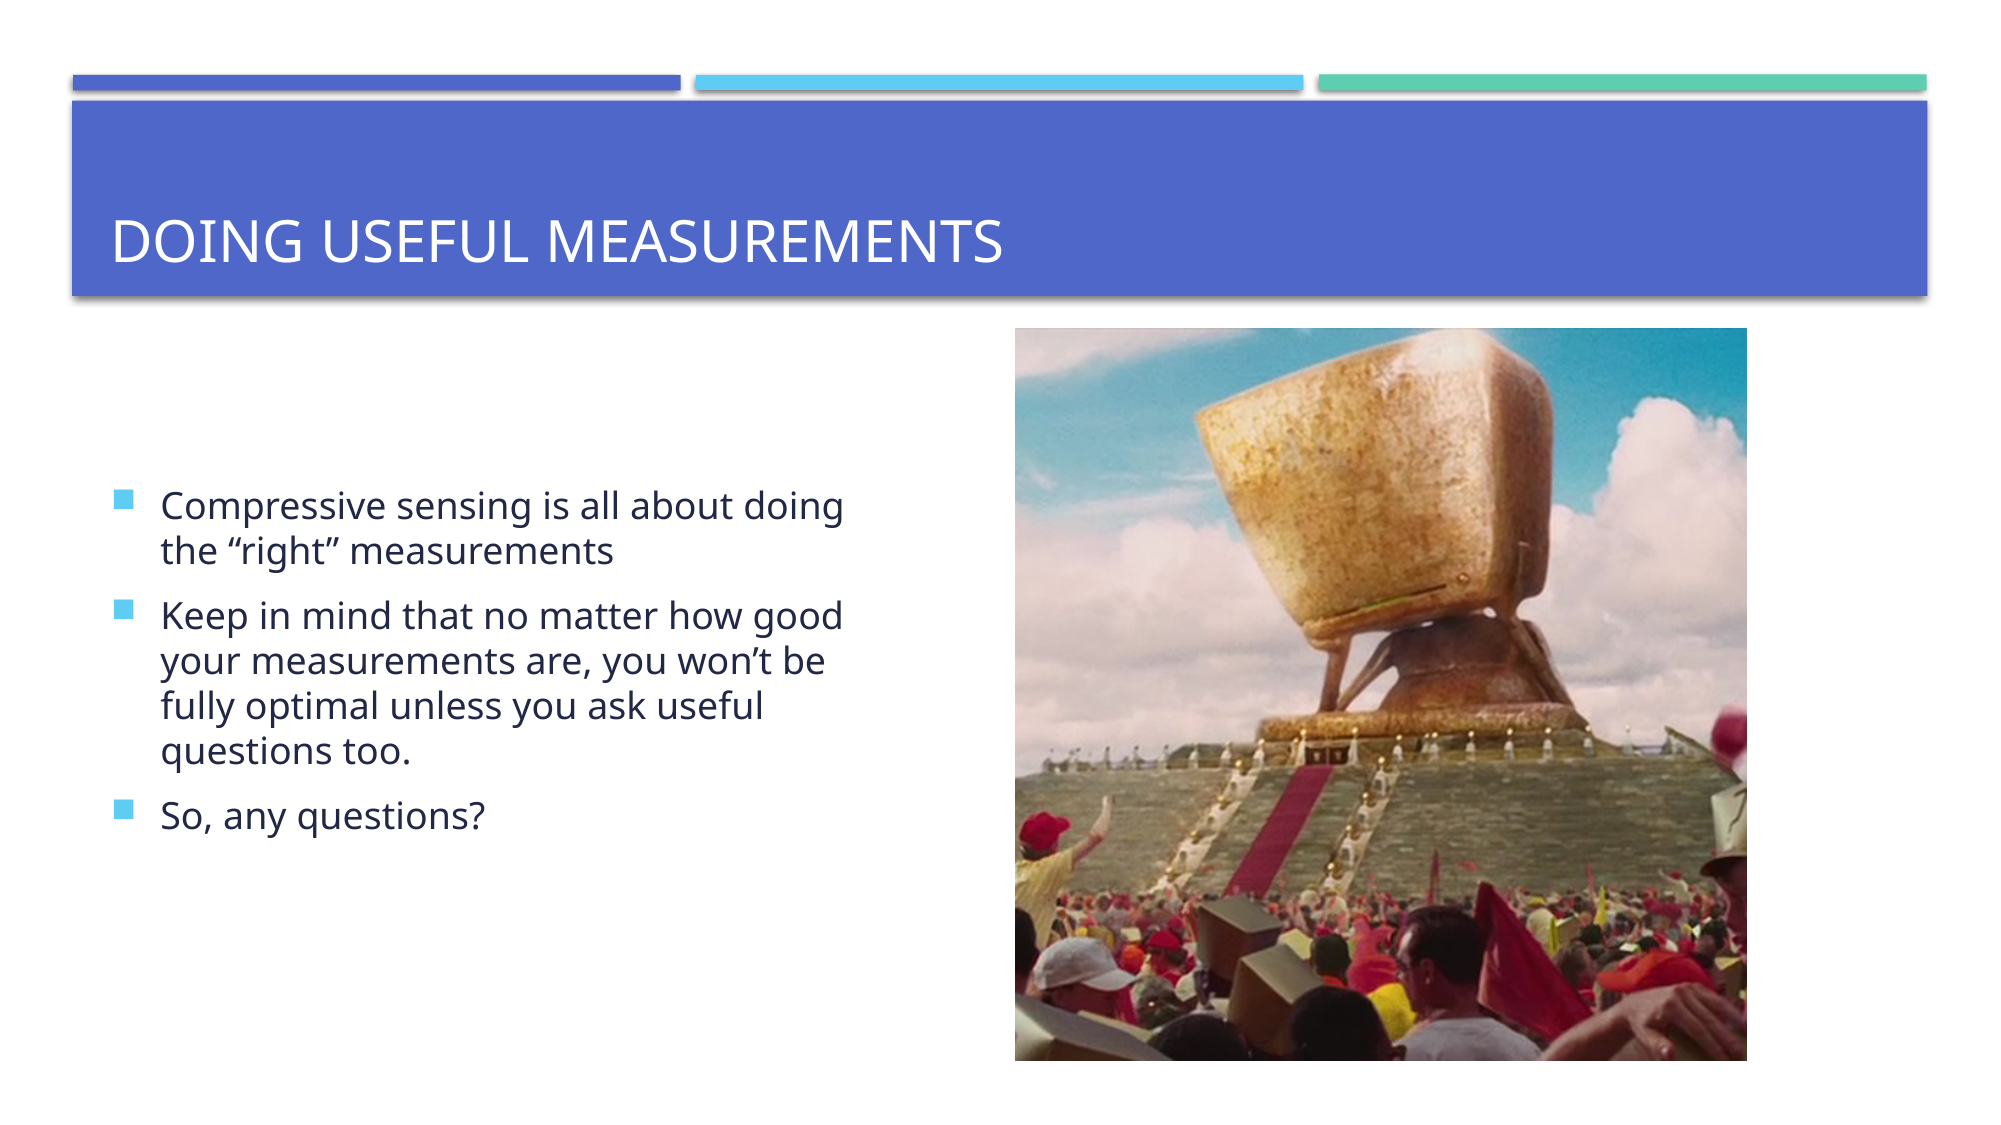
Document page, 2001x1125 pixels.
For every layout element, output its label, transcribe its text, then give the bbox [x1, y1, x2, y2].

title Doing useful measurements [95, 115, 1905, 282]
picture [1014, 327, 1748, 1061]
list Compressive sensing is all about doing the “right” measurements Keep in mind that no matter how good your measurements are, you won’t be fully optimal unless you ask useful questions too. So, any questions? [95, 357, 914, 962]
